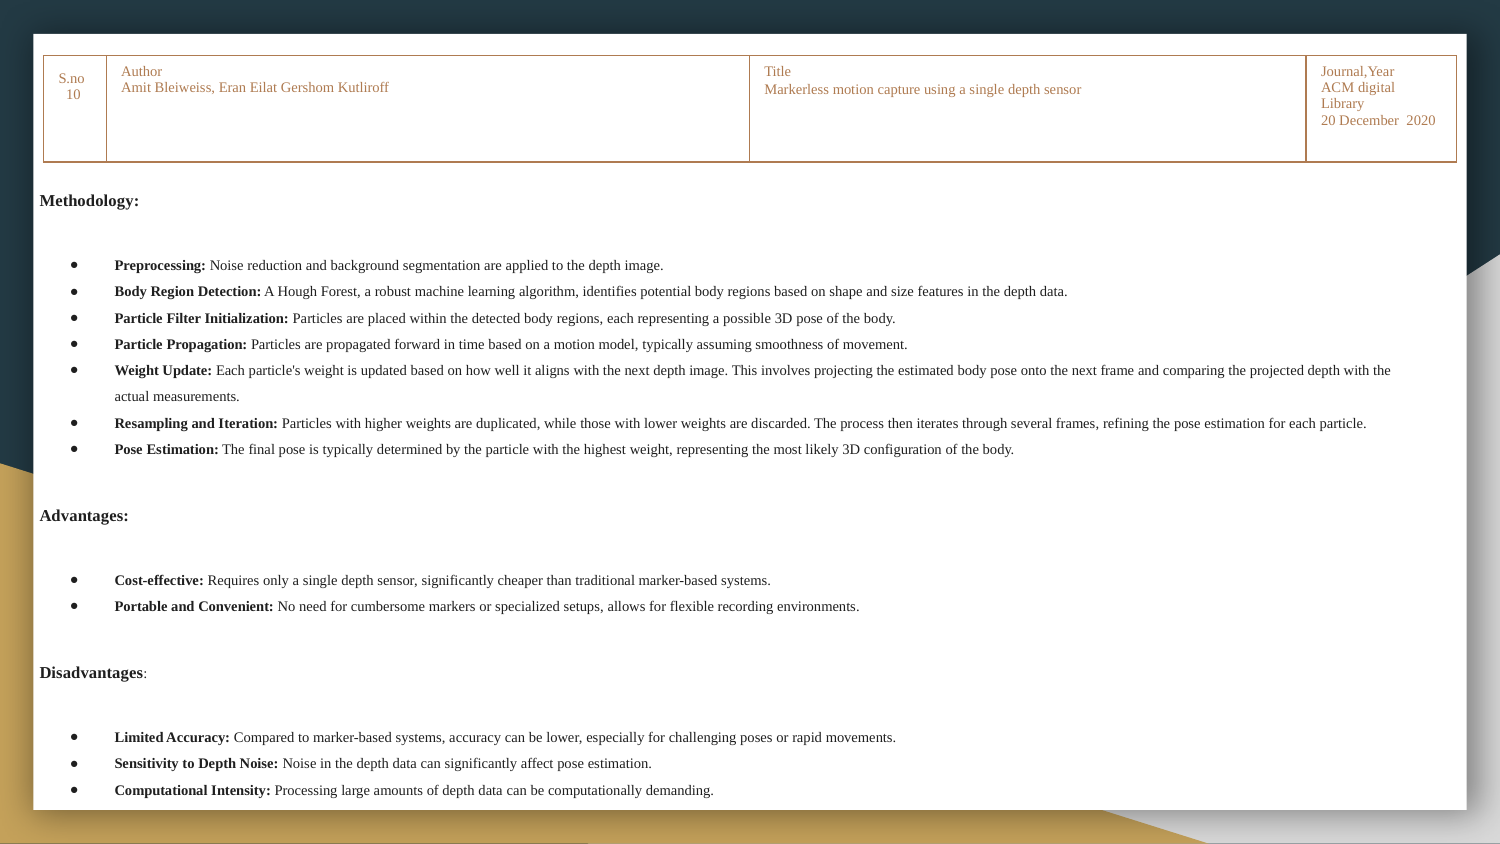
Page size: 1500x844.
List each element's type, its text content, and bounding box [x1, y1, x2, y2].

table_header Author Amit Bleiweiss, Eran Eilat Gershom Kutliroff [107, 56, 749, 161]
table_header S.no 10 [44, 56, 106, 161]
text_box Methodology: Preprocessing: Noise reduction and background segmentation are applied to the depth image. Body Region Detection: A Hough Forest, a robust machine learning algorithm, identifies potential body regions based on shape and size features in the depth data. Particle Filter Initialization: Particles are placed within the detected body regions, each representing a possible 3D pose of the body. Particle Propagation: Particles are propagated forward in time based on a motion model, typically assuming smoothness of movement. Weight Update: Each particle's weight is updated based on how well it aligns with the next depth image. This involves projecting the estimated body pose onto the next frame and comparing the projected depth with the actual measurements. Resampling and Iteration: Particles with higher weights are duplicated, while those with lower weights are discarded. The process then iterates through several frames, refining the pose estimation for each particle. Pose Estimation: The final pose is typically determined by the particle with the highest weight, representing the most likely 3D configuration of the body. Advantages: Cost-effective: Requires only a single depth sensor, significantly cheaper than traditional marker-based systems. Portable and Convenient: No need for cumbersome markers or specialized setups, allows for flexible recording environments. Disadvantages: Limited Accuracy: Compared to marker-based systems, accuracy can be lower, especially for challenging poses or rapid movements. Sensitivity to Depth Noise: Noise in the depth data can significantly affect pose estimation. Computational Intensity: Processing large amounts of depth data can be computationally demanding. [24, 164, 1471, 844]
table_header Journal,Year ACM digital Library 20 December 2020 [1307, 56, 1456, 161]
table_header Title Markerless motion capture using a single depth sensor [750, 56, 1305, 161]
